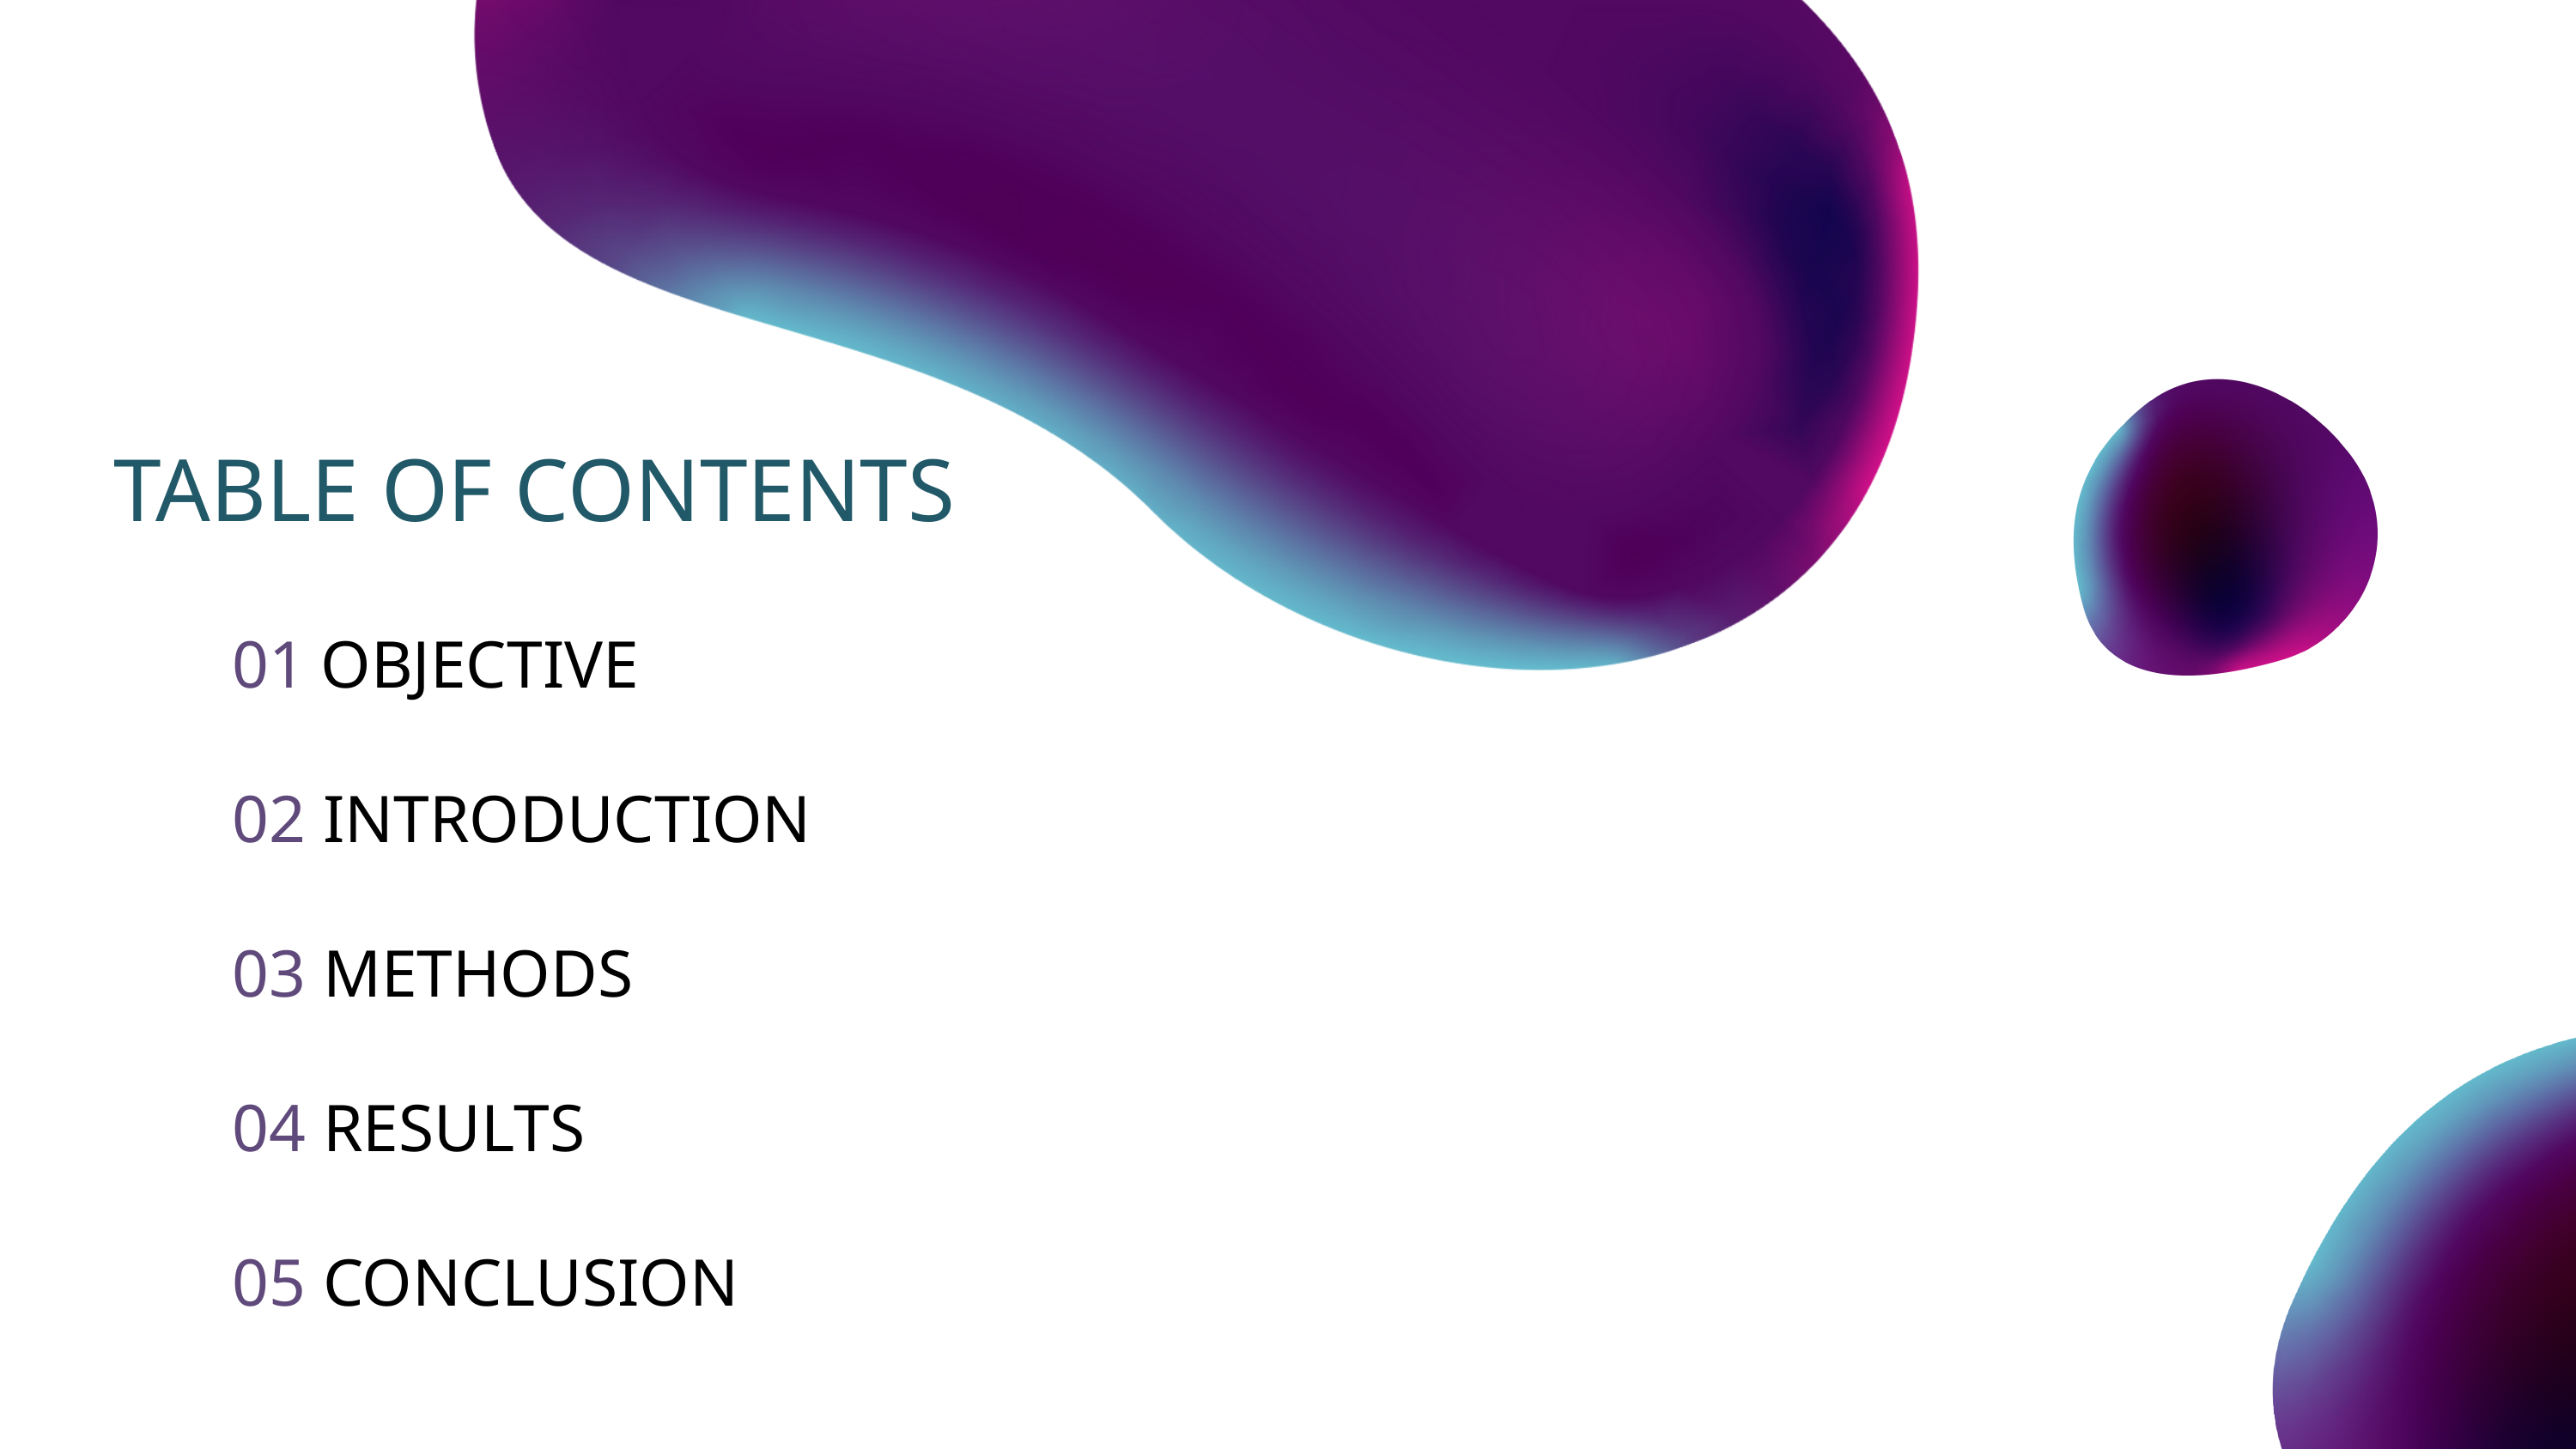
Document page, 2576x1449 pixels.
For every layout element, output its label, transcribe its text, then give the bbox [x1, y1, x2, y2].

text_box 01 OBJECTIVE 02 INTRODUCTION 03 METHODS 04 RESULTS 05 CONCLUSION [219, 617, 951, 1404]
picture [2235, 1029, 2576, 1449]
picture [443, 0, 2431, 911]
text_box TABLE OF CONTENTS [113, 439, 532, 539]
